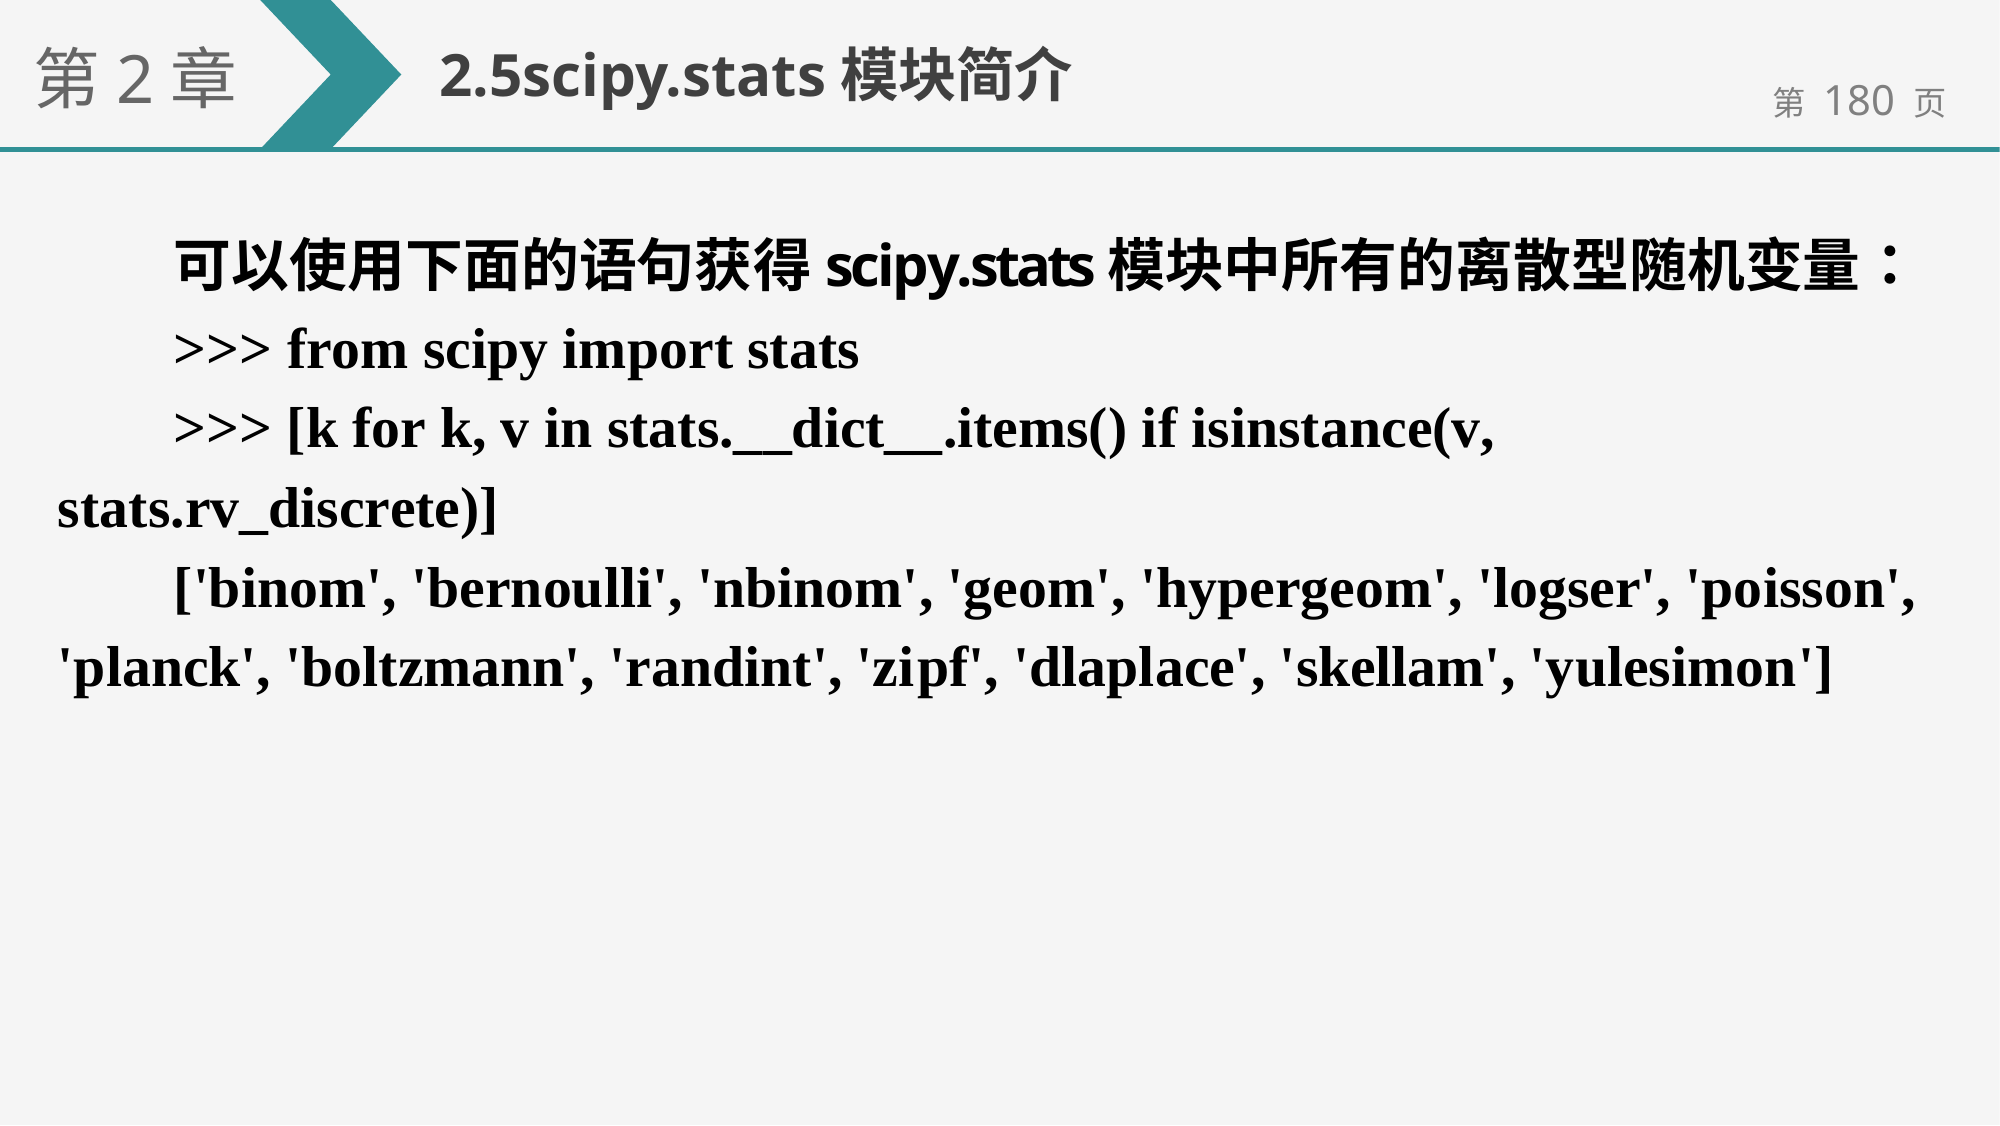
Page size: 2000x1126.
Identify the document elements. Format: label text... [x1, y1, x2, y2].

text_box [57, 217, 1937, 861]
text_box [258, 0, 403, 148]
text_box 2.5scipy.stats模块简介 [424, 31, 1366, 116]
text_box 第2章 [19, 29, 253, 125]
